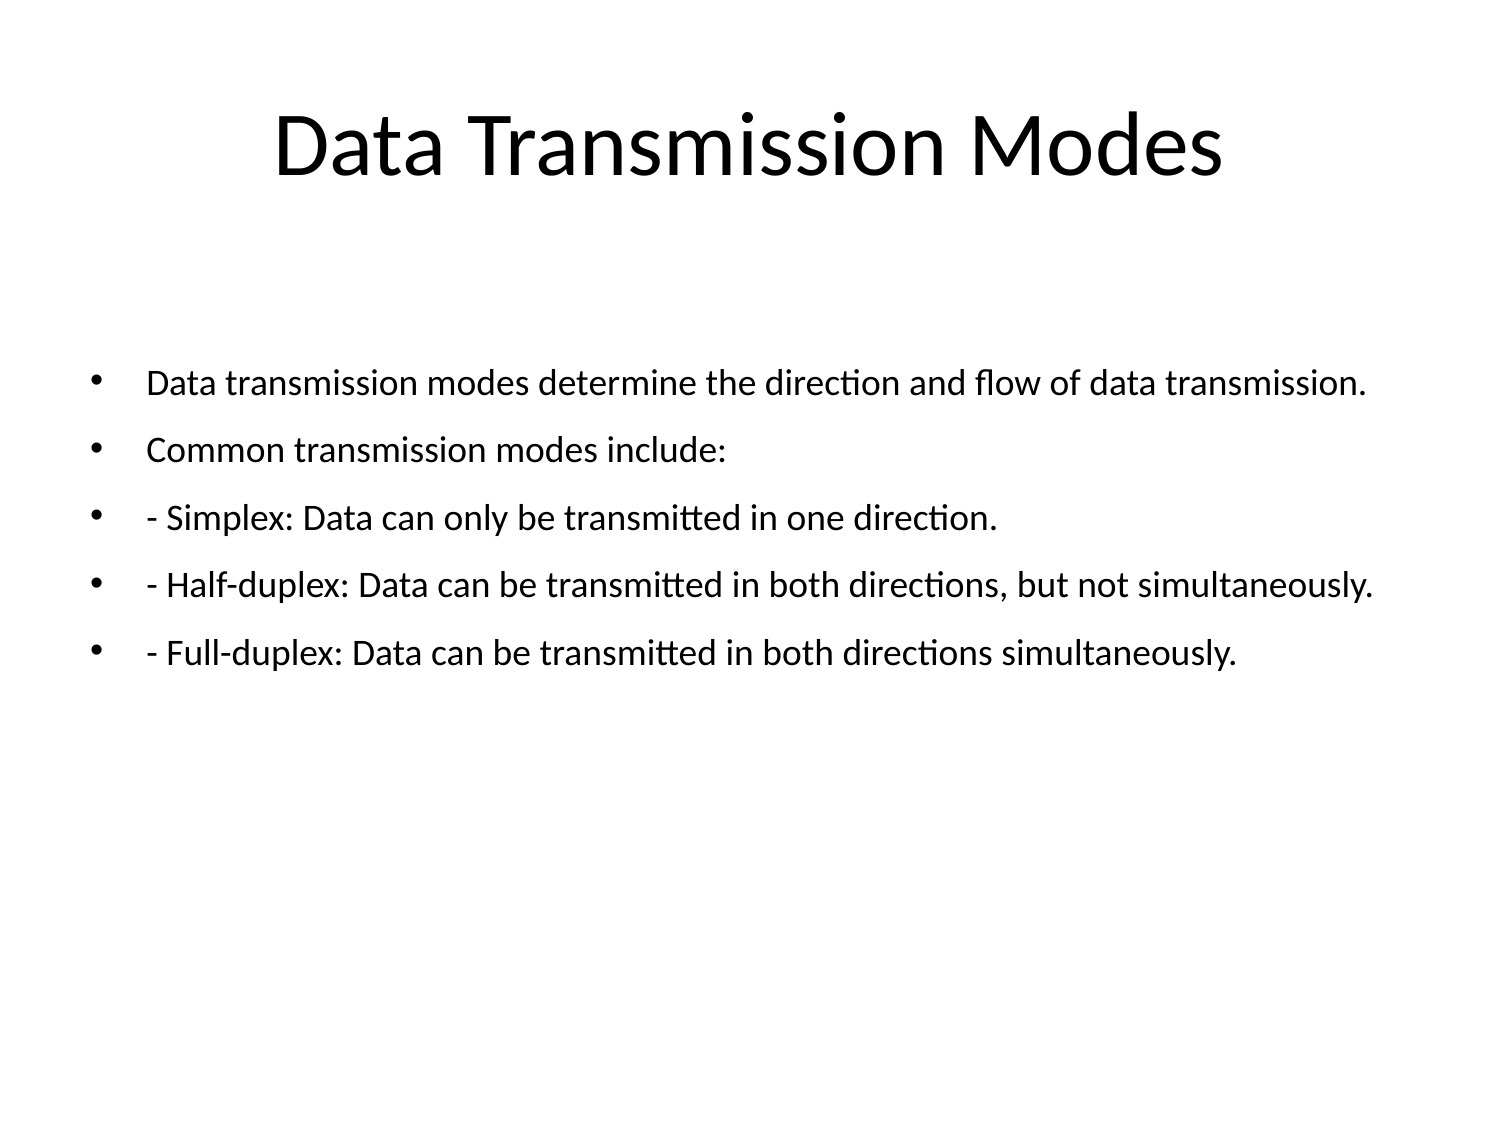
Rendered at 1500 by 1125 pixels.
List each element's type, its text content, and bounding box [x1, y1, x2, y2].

list Data transmission modes determine the direction and flow of data transmission. Common transmission modes include: - Simplex: Data can only be transmitted in one direction. - Half-duplex: Data can be transmitted in both directions, but not simultaneously. - Full-duplex: Data can be transmitted in both directions simultaneously. [75, 262, 1425, 1005]
title Data Transmission Modes [75, 45, 1425, 233]
